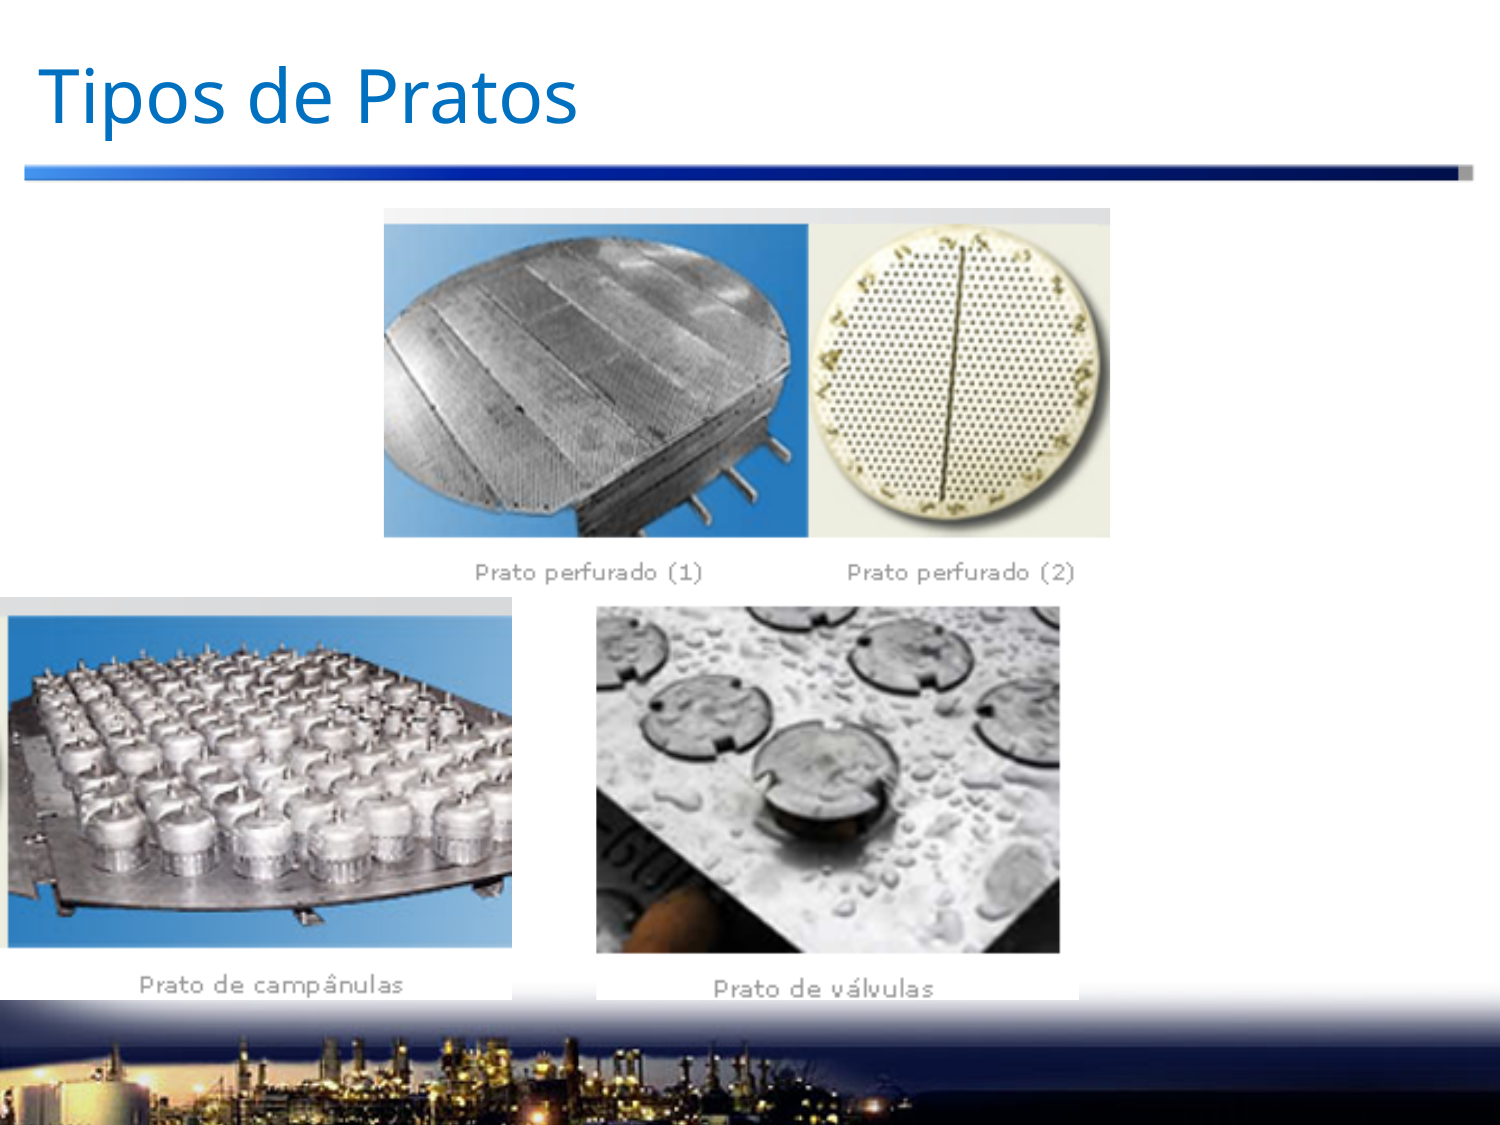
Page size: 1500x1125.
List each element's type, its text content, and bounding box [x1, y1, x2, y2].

picture [0, 0, 1500, 1125]
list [383, 207, 1111, 588]
title Tipos de Pratos [23, 0, 1477, 188]
